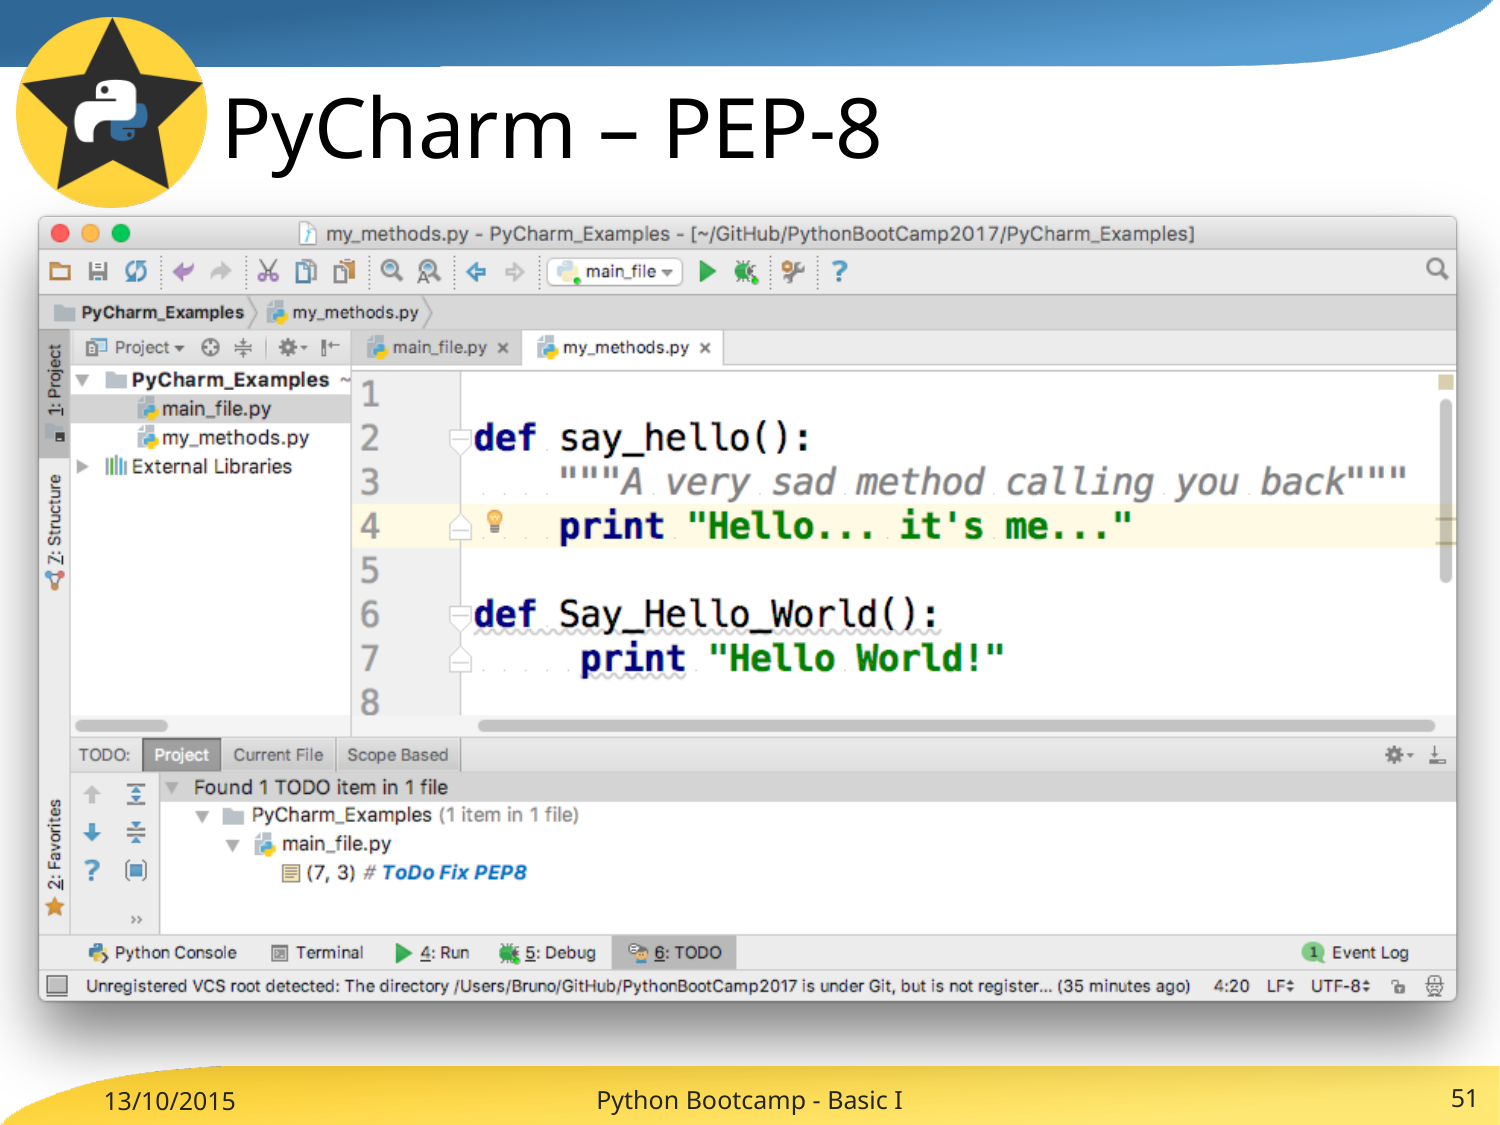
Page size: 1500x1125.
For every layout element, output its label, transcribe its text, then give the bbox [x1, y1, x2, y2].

picture [0, 0, 1500, 1125]
title PyCharm – PEP-8 [206, 66, 1425, 167]
